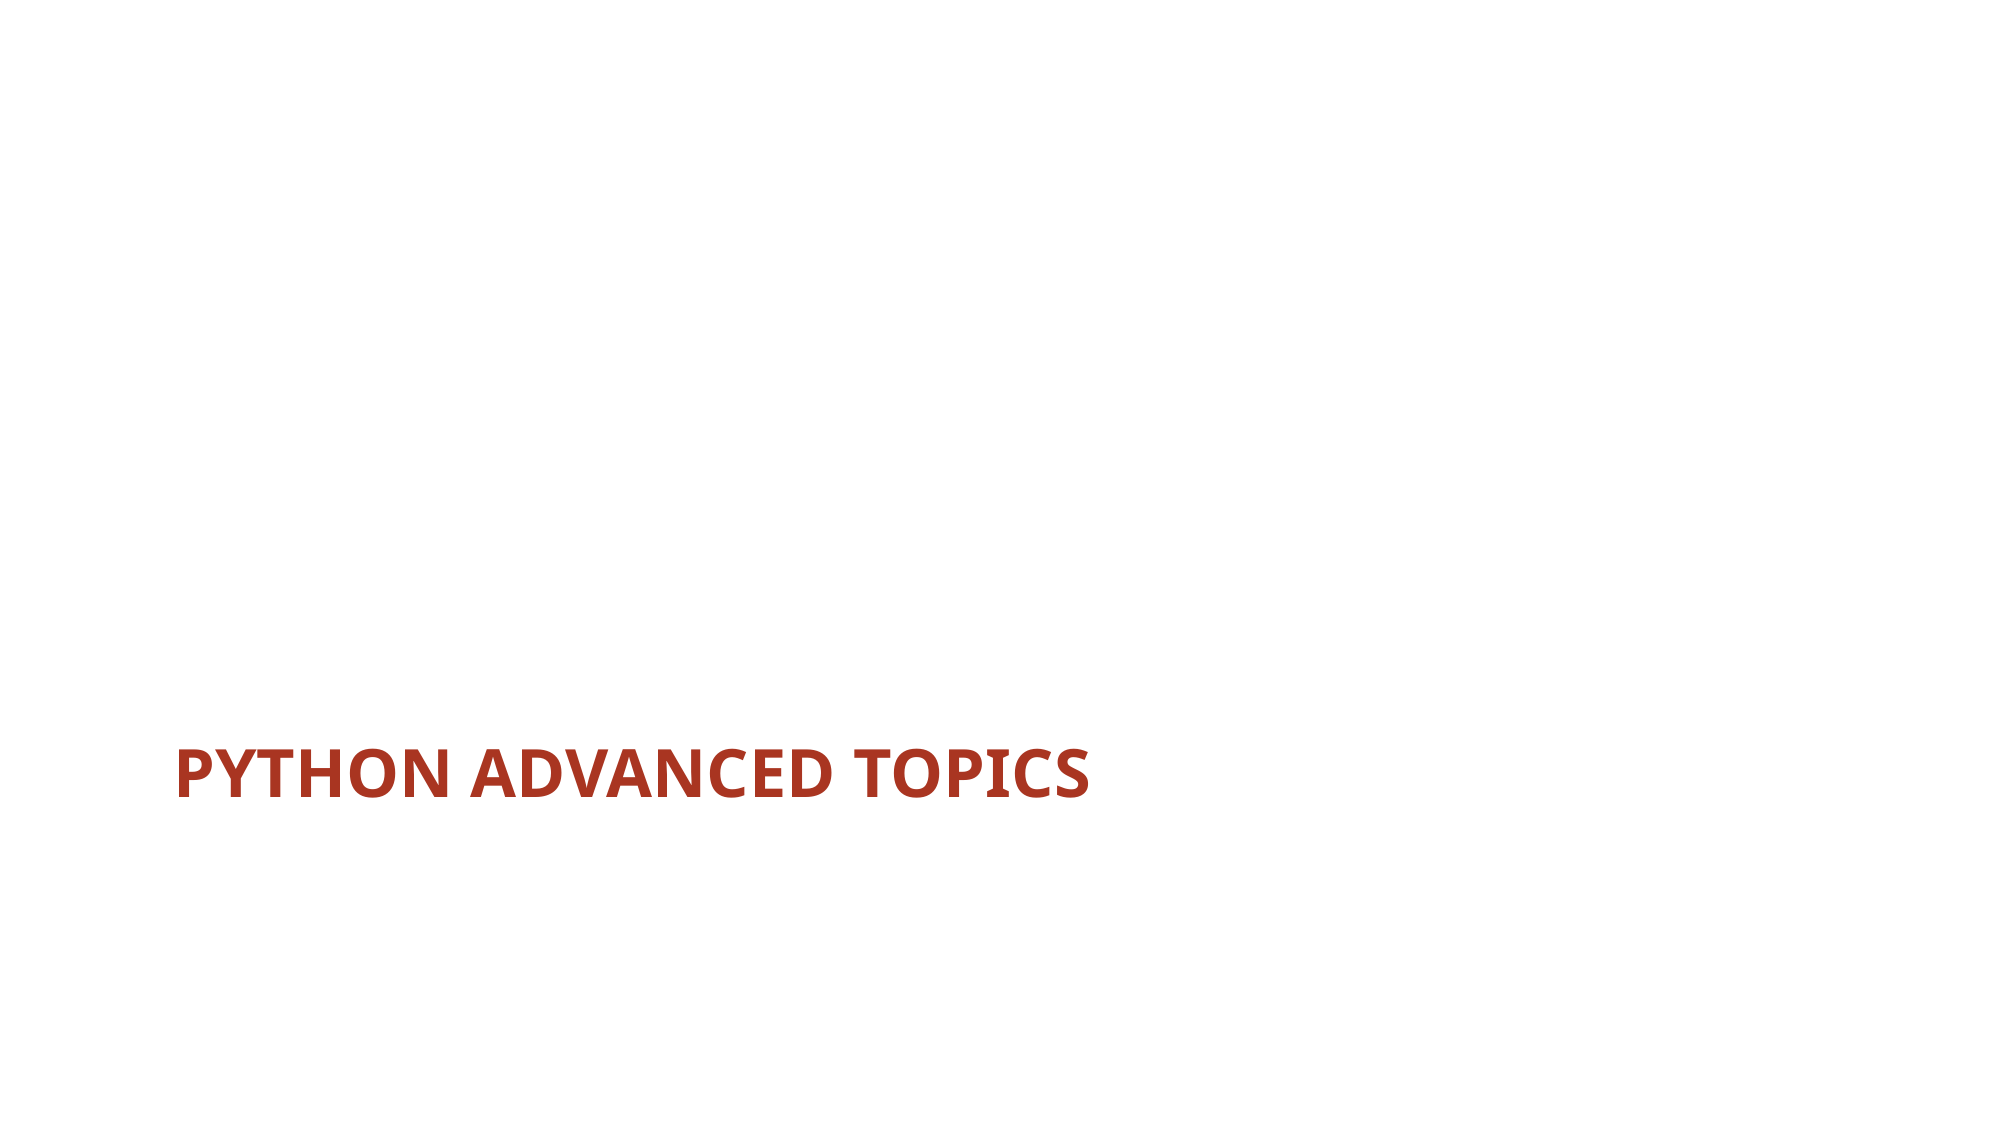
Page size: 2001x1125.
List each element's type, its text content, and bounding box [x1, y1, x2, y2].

title Python Advanced Topics [158, 722, 1858, 947]
